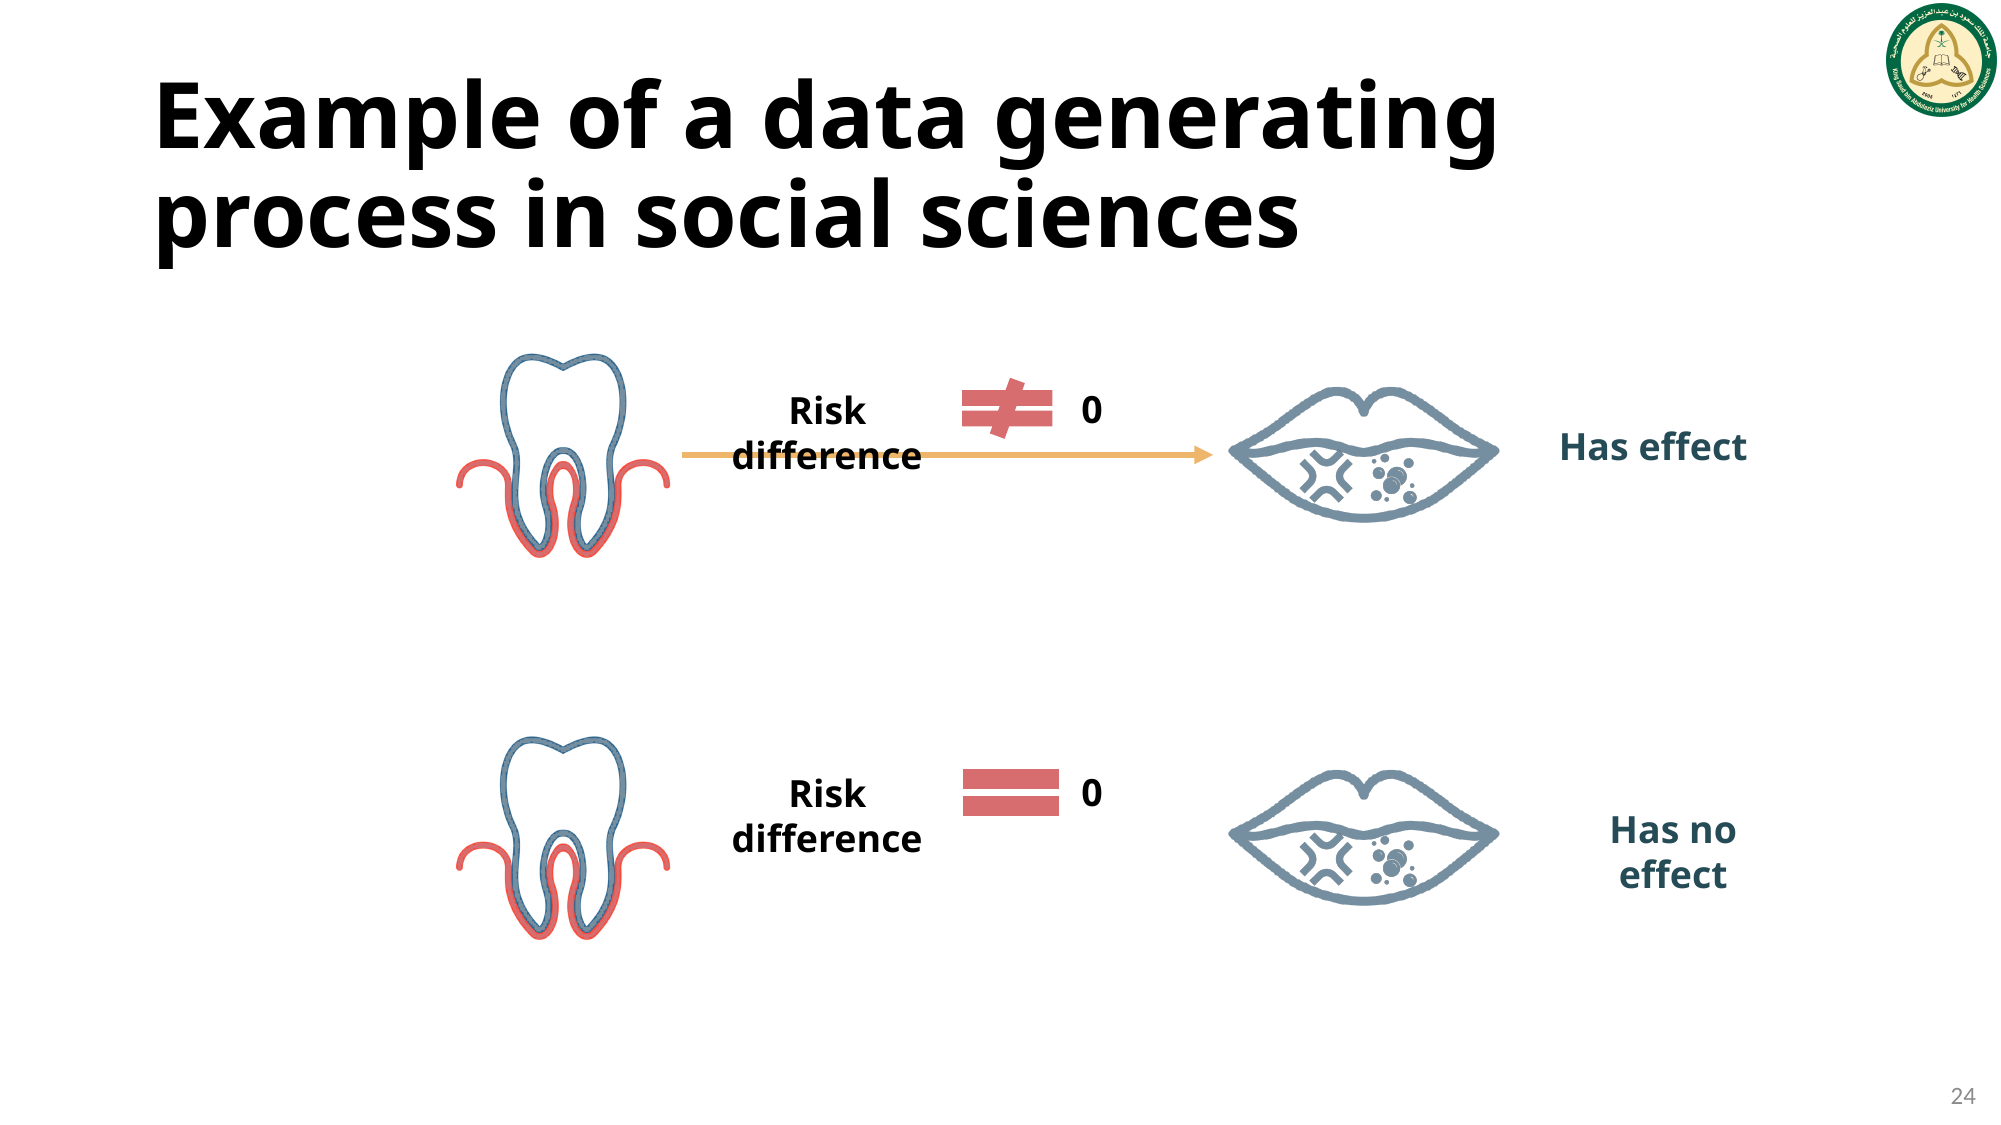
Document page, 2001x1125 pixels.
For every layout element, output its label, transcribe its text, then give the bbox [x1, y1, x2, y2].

text_box [963, 796, 1059, 816]
picture [441, 722, 682, 954]
picture [1886, 3, 1997, 117]
text_box Has no effect [1550, 798, 1797, 904]
title Example of a data generating process in social sciences [137, 59, 1863, 278]
text_box Risk difference [686, 379, 968, 454]
text_box Risk difference [686, 455, 968, 485]
text_box Risk difference [686, 762, 968, 867]
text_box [1213, 304, 1514, 605]
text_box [1213, 687, 1514, 988]
text_box Has effect [1530, 415, 1777, 476]
picture [441, 339, 682, 571]
text_box [963, 769, 1059, 789]
text_box 0 [1062, 761, 1122, 821]
slide_number 24 [1541, 1065, 1991, 1125]
text_box 0 [1062, 378, 1122, 438]
text_box [962, 377, 1053, 439]
